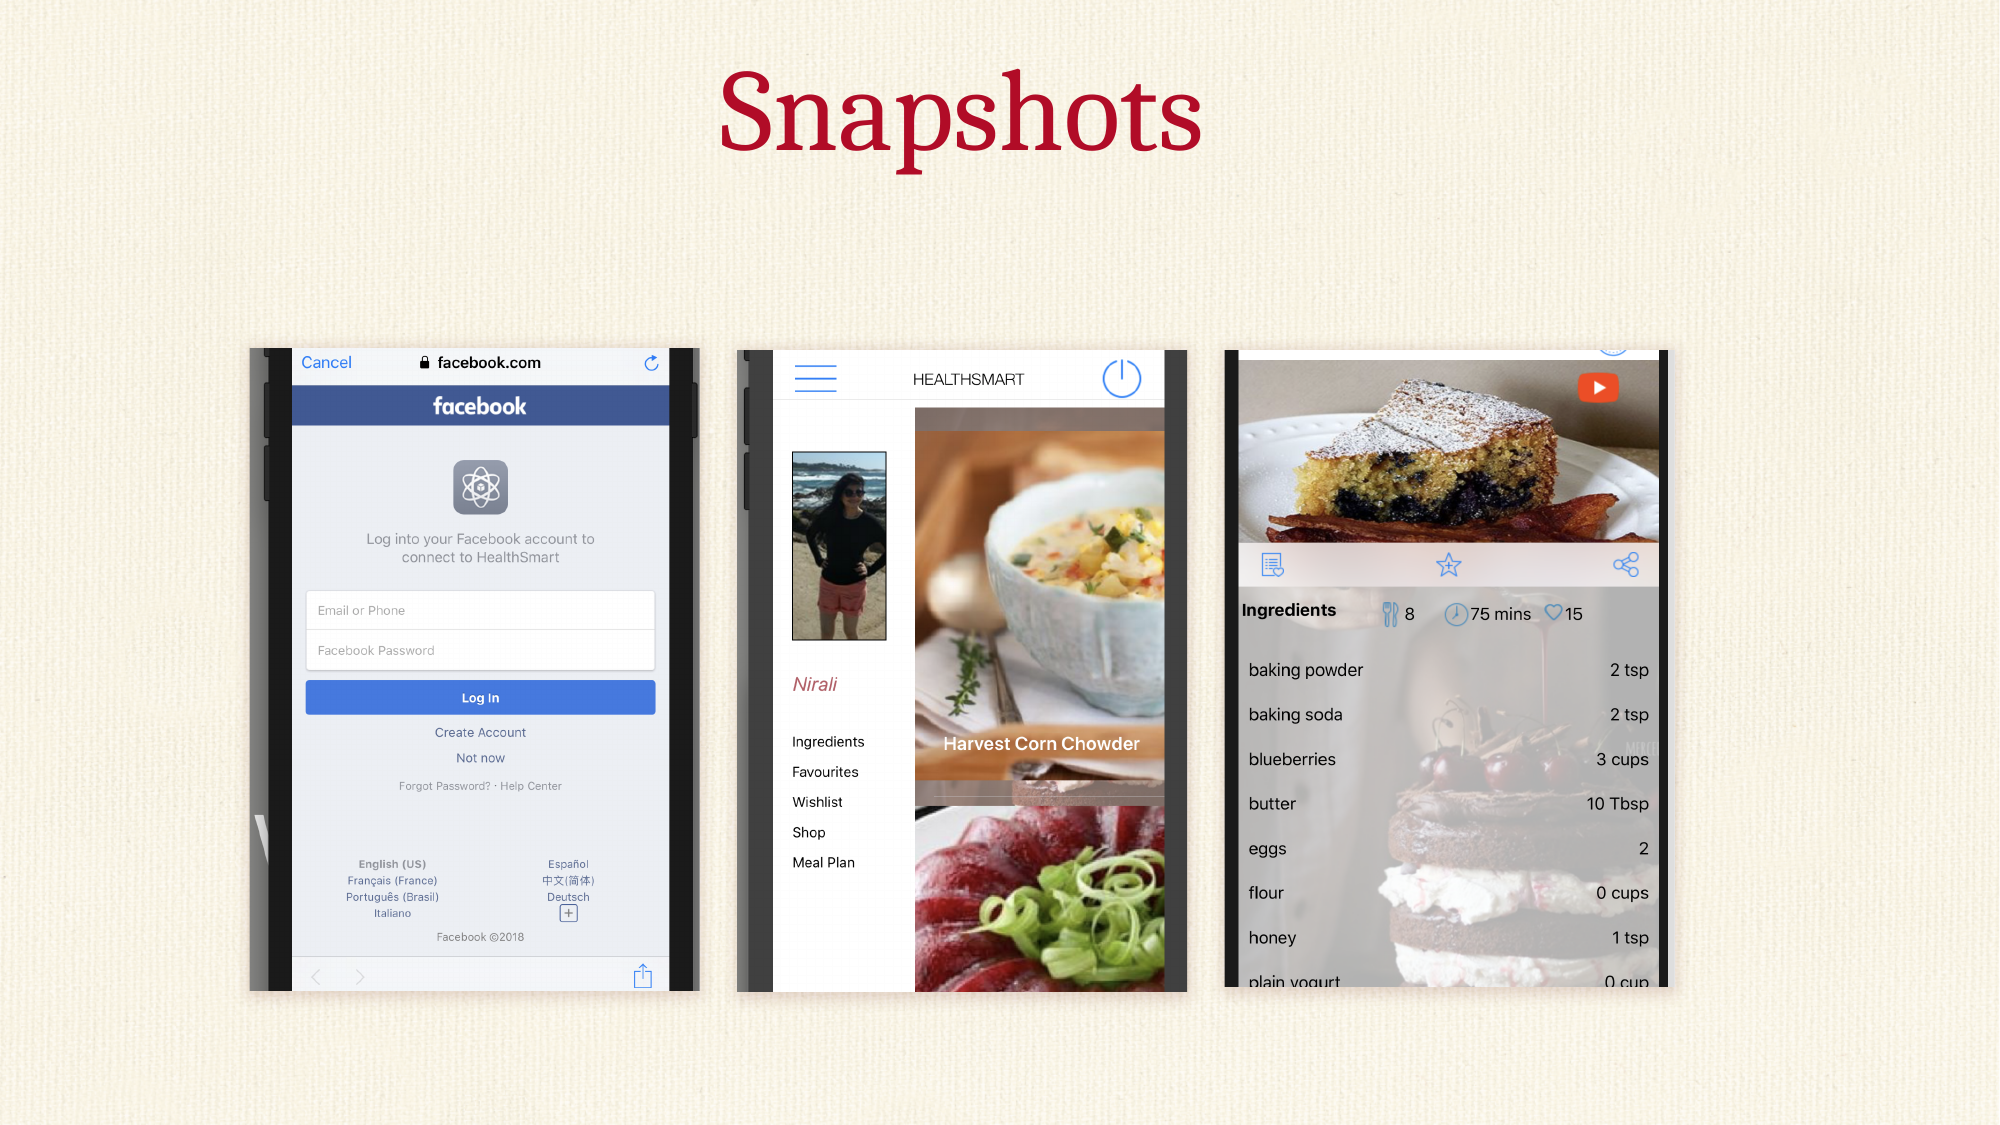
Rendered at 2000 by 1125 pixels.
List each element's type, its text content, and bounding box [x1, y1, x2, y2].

title Snapshots [212, 24, 1713, 181]
picture [0, 0, 2000, 1125]
